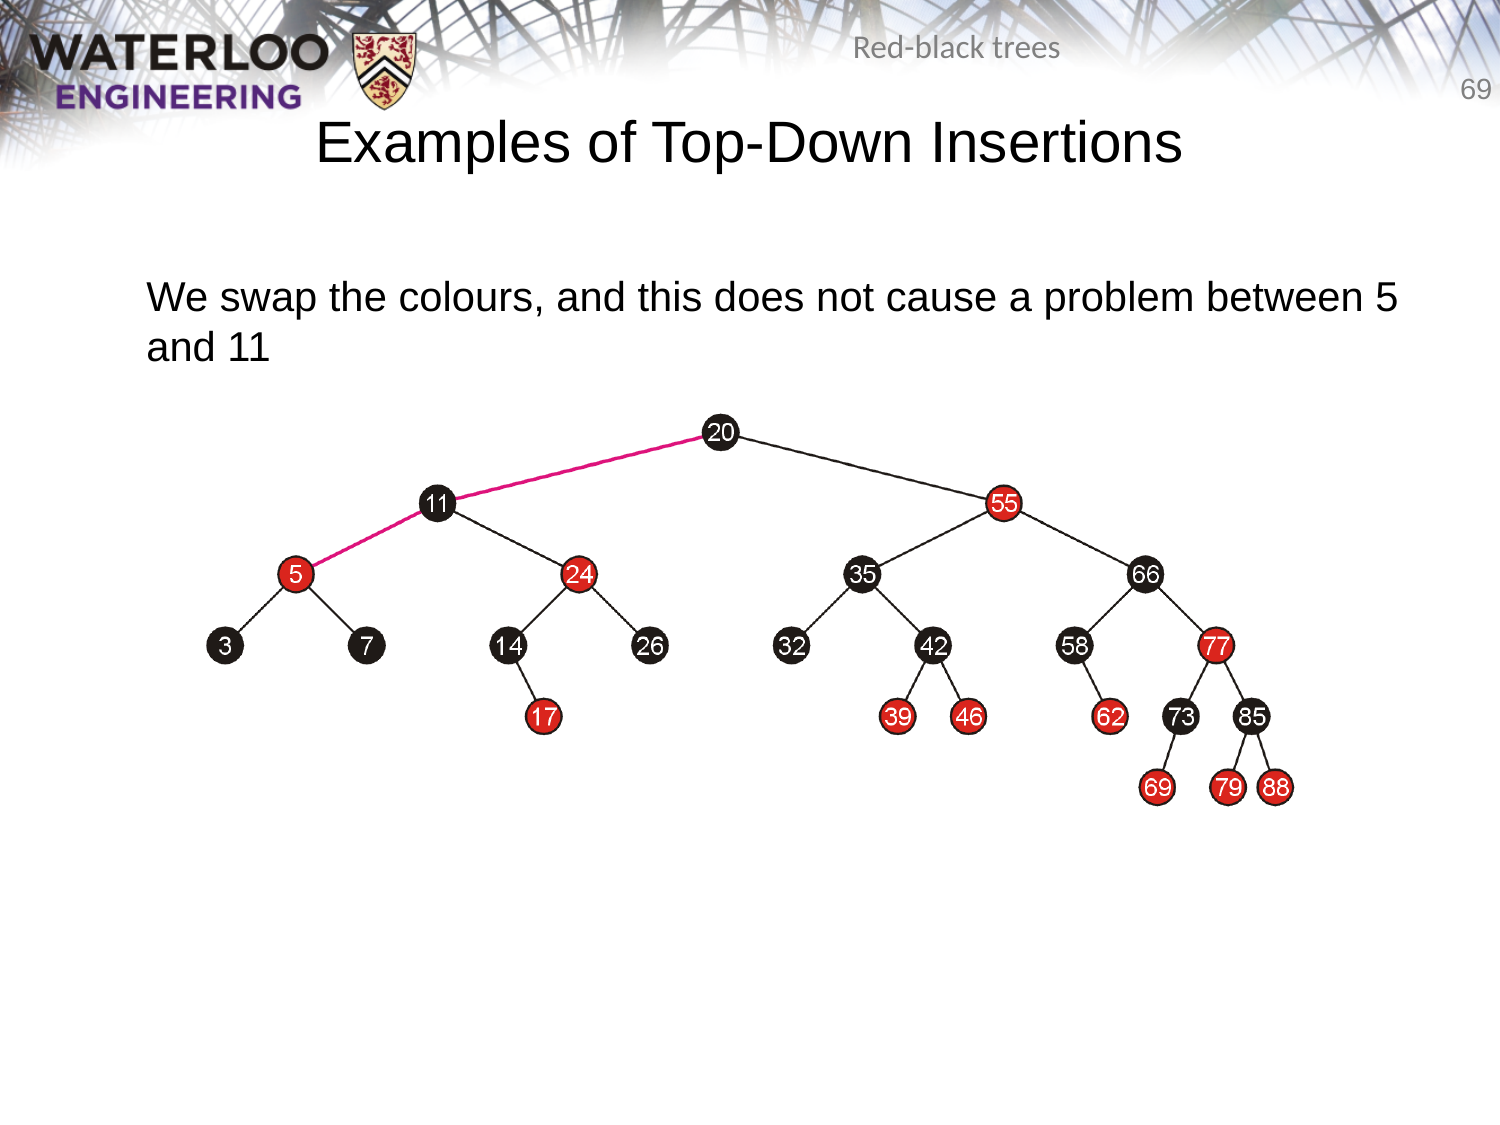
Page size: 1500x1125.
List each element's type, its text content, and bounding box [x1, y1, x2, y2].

list We swap the colours, and this does not cause a problem between 5 and 11 [74, 262, 1426, 1006]
picture [0, 0, 1500, 1125]
title Examples of Top-Down Insertions [74, 44, 1426, 233]
